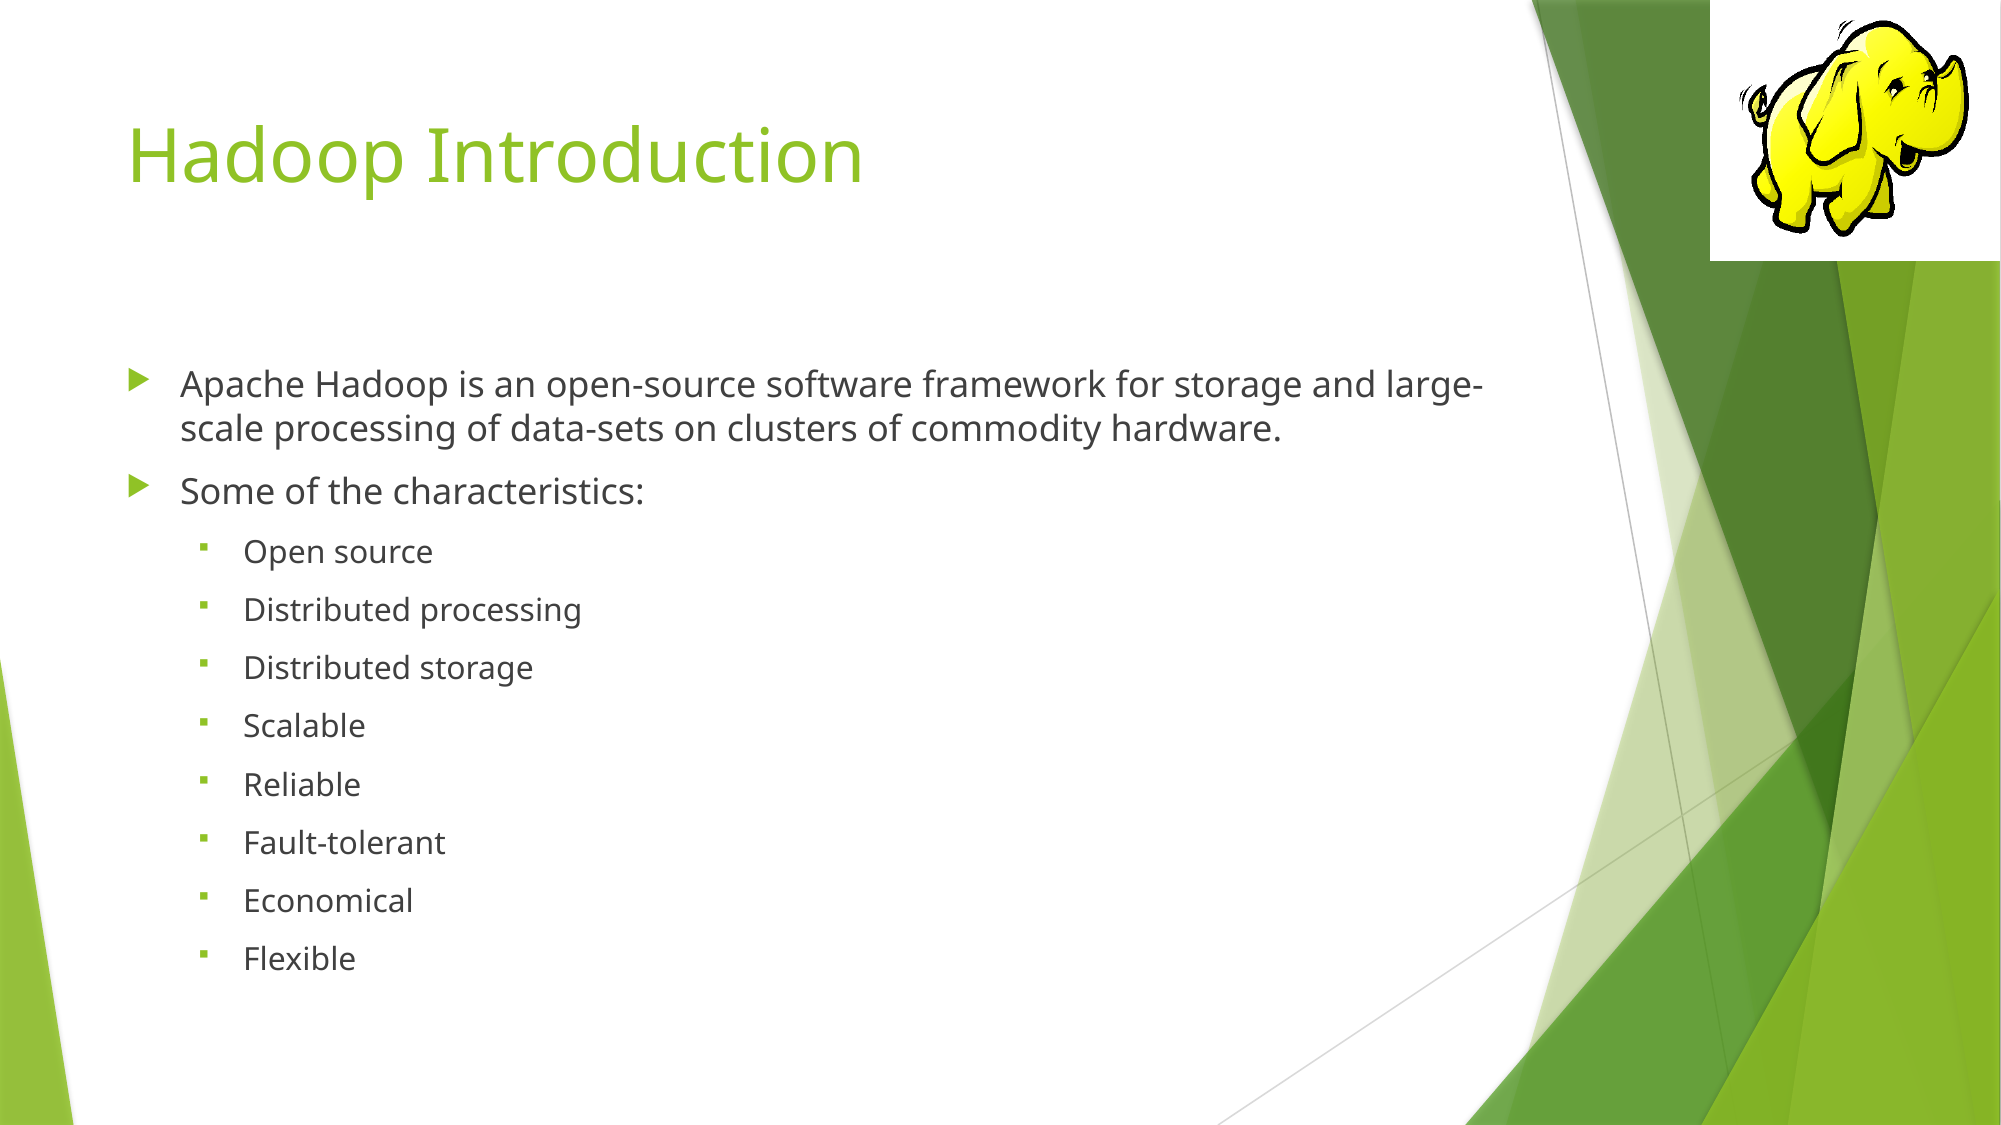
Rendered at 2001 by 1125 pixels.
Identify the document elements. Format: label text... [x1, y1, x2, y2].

picture [1710, 0, 2000, 261]
title Hadoop Introduction [111, 99, 1522, 317]
list Apache Hadoop is an open-source software framework for storage and large-scale processing of data-sets on clusters of commodity hardware. Some of the characteristics: Open source Distributed processing Distributed storage Scalable Reliable Fault-tolerant Economical Flexible [111, 354, 1522, 992]
